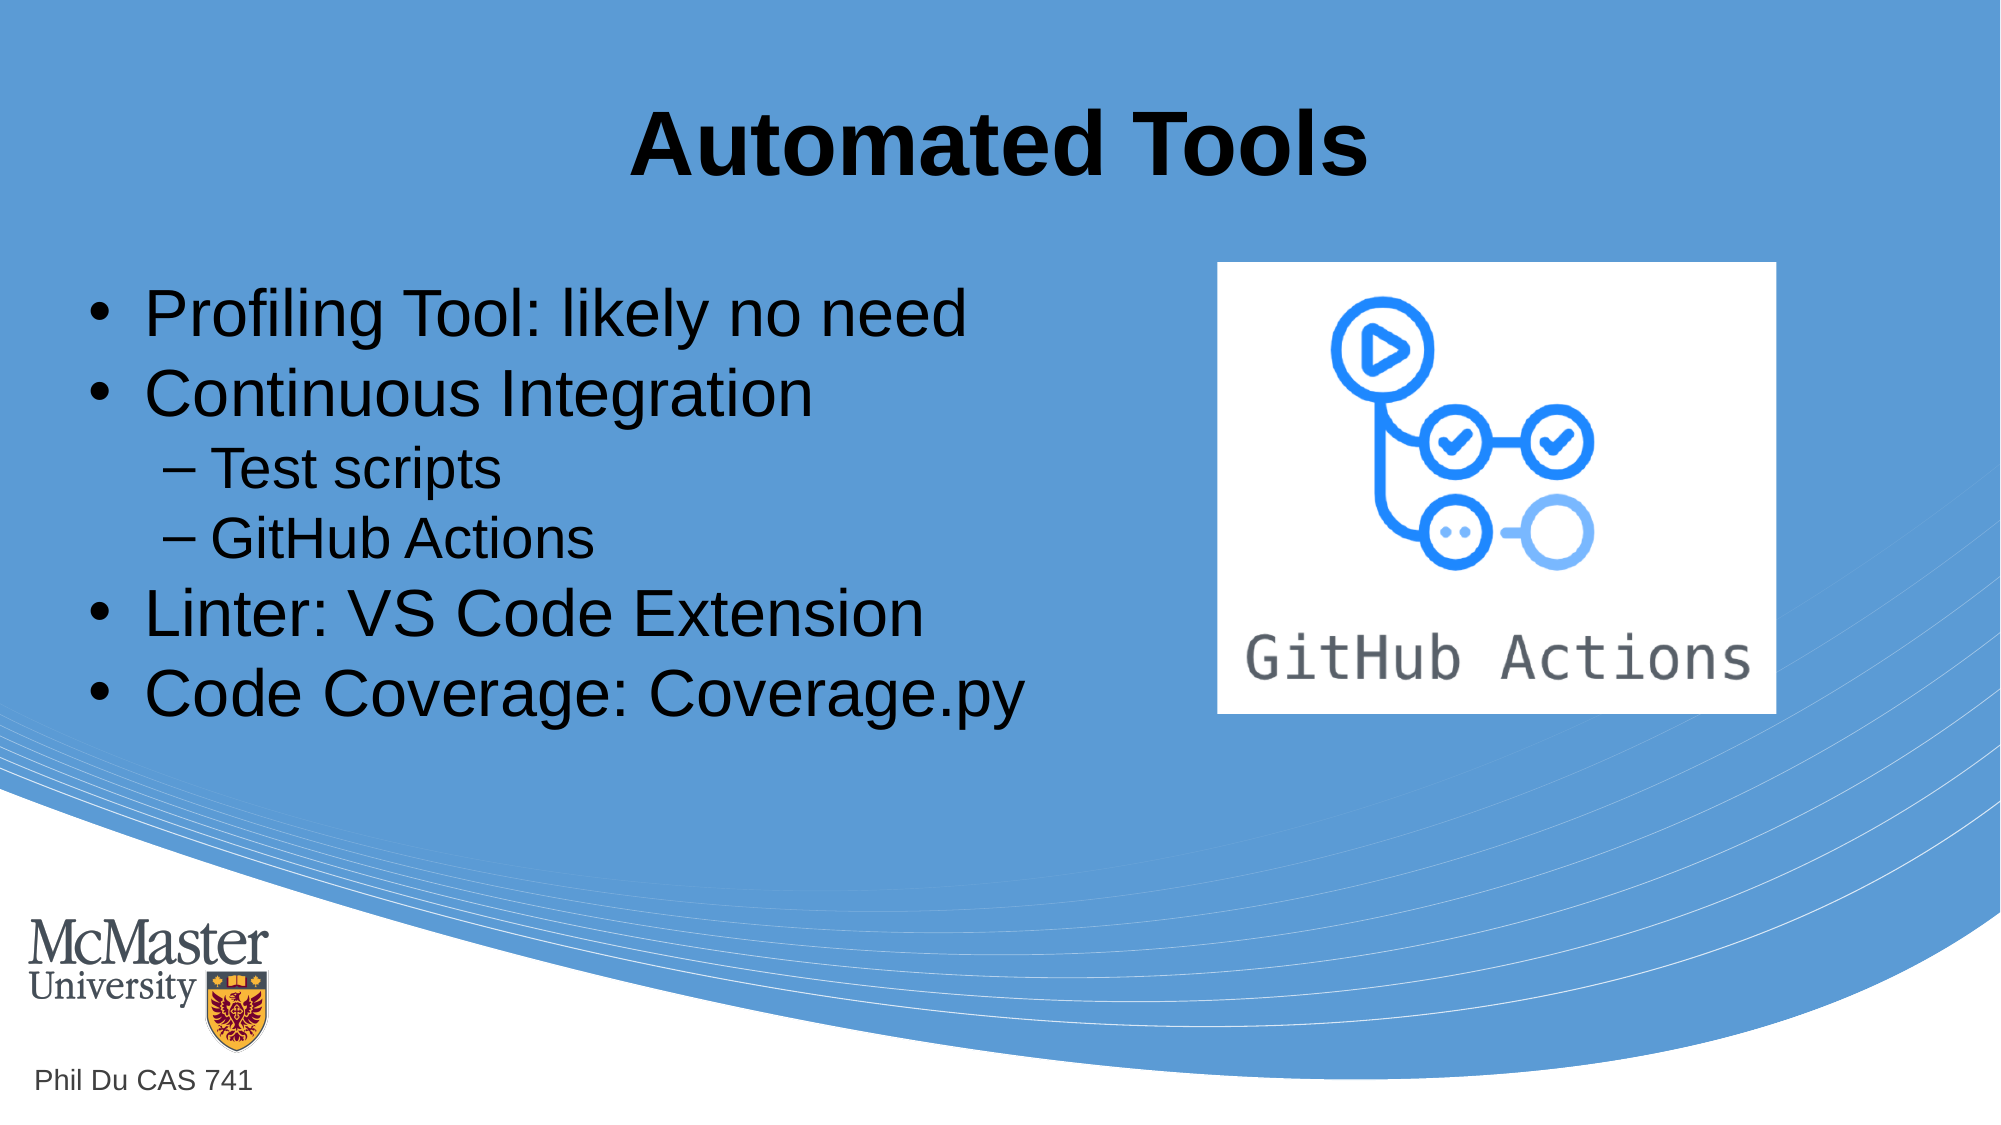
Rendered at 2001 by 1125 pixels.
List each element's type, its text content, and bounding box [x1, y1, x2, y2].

list Profiling Tool: likely no need Continuous Integration Test scripts GitHub Actions Linter: VS Code Extension Code Coverage: Coverage.py [73, 262, 1159, 1005]
picture [1217, 262, 1777, 715]
picture [28, 919, 269, 1053]
title Automated Tools [99, 45, 1900, 233]
text_box Phil Du CAS 741 [19, 1053, 269, 1104]
